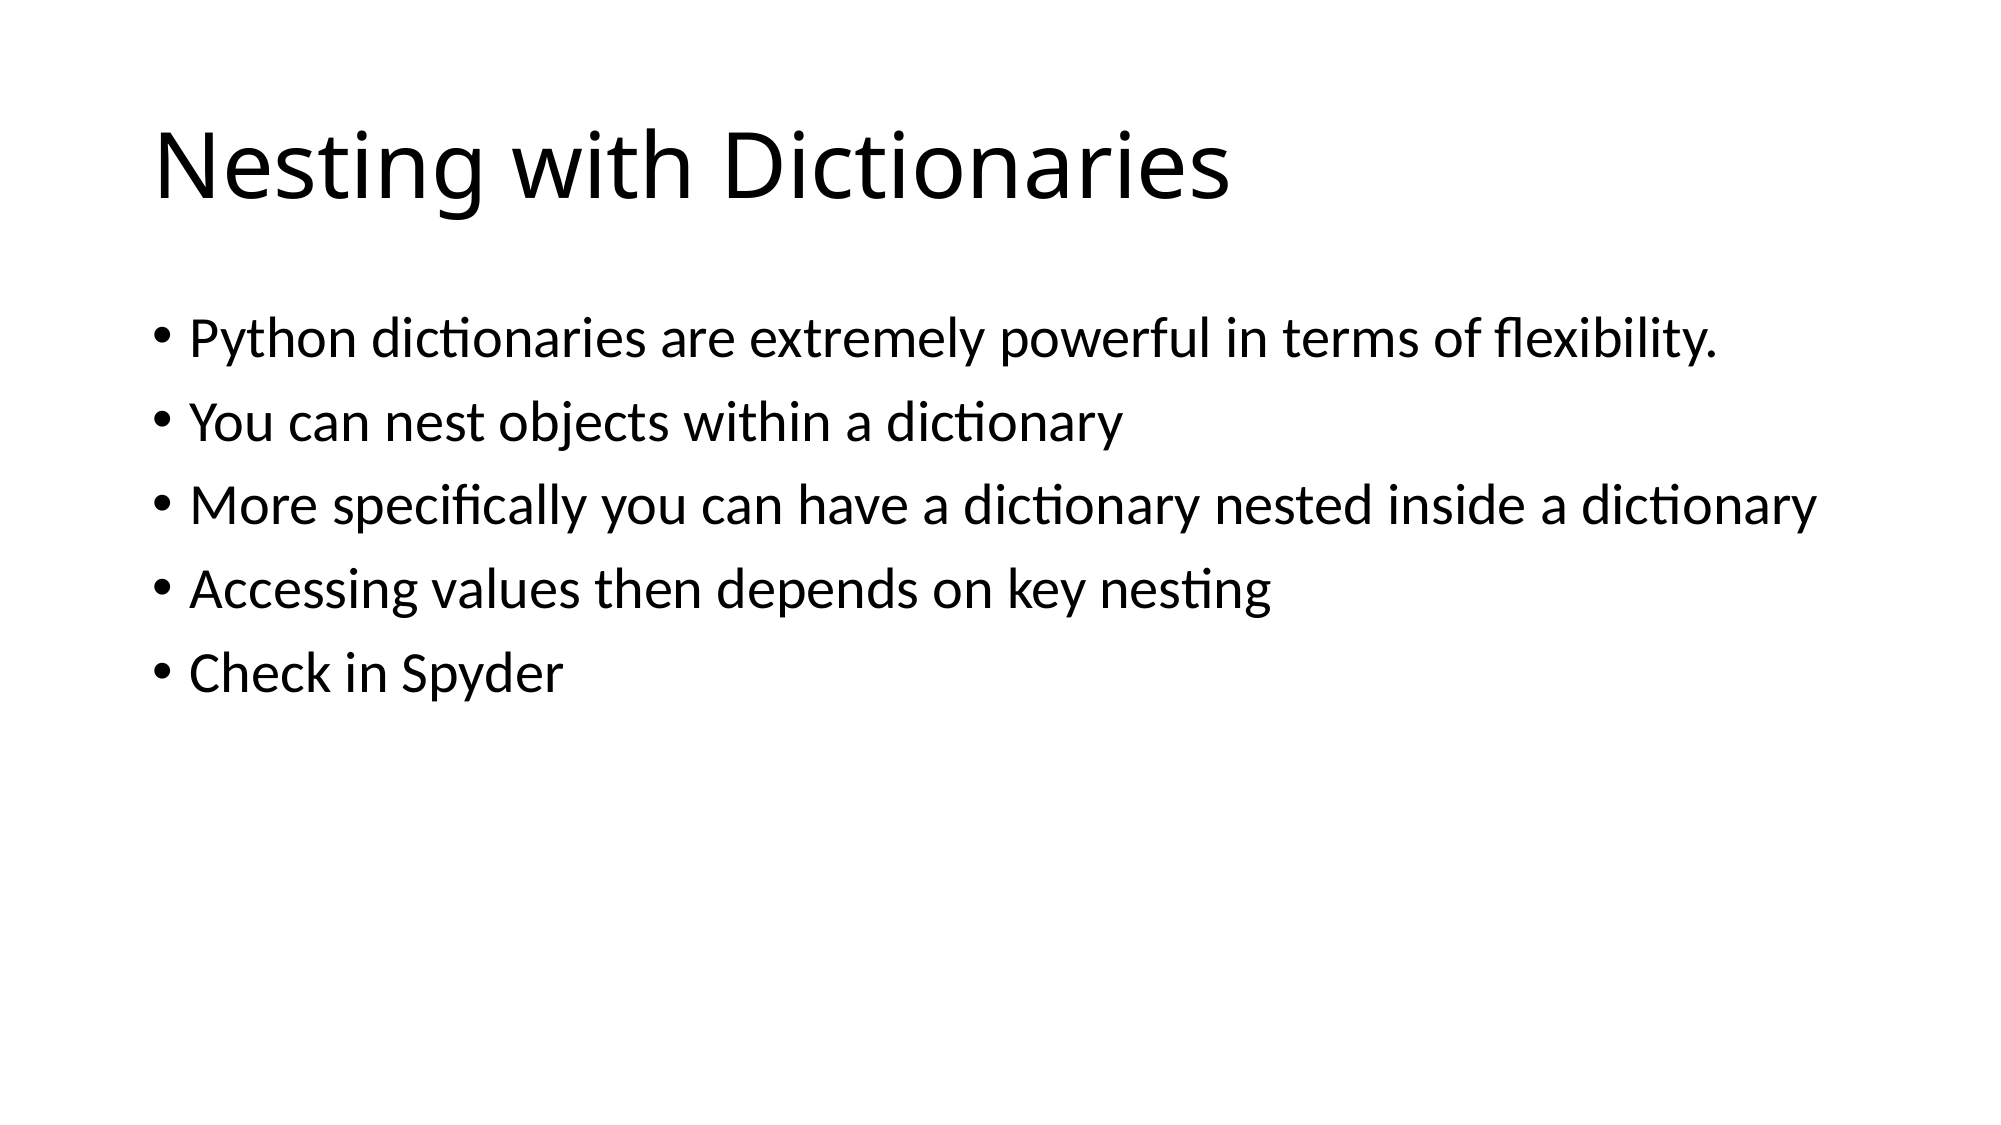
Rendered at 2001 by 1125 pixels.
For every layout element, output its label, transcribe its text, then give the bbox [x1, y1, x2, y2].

title Nesting with Dictionaries [137, 59, 1863, 278]
list Python dictionaries are extremely powerful in terms of flexibility. You can nest objects within a dictionary More specifically you can have a dictionary nested inside a dictionary Accessing values then depends on key nesting Check in Spyder [137, 299, 1863, 1014]
